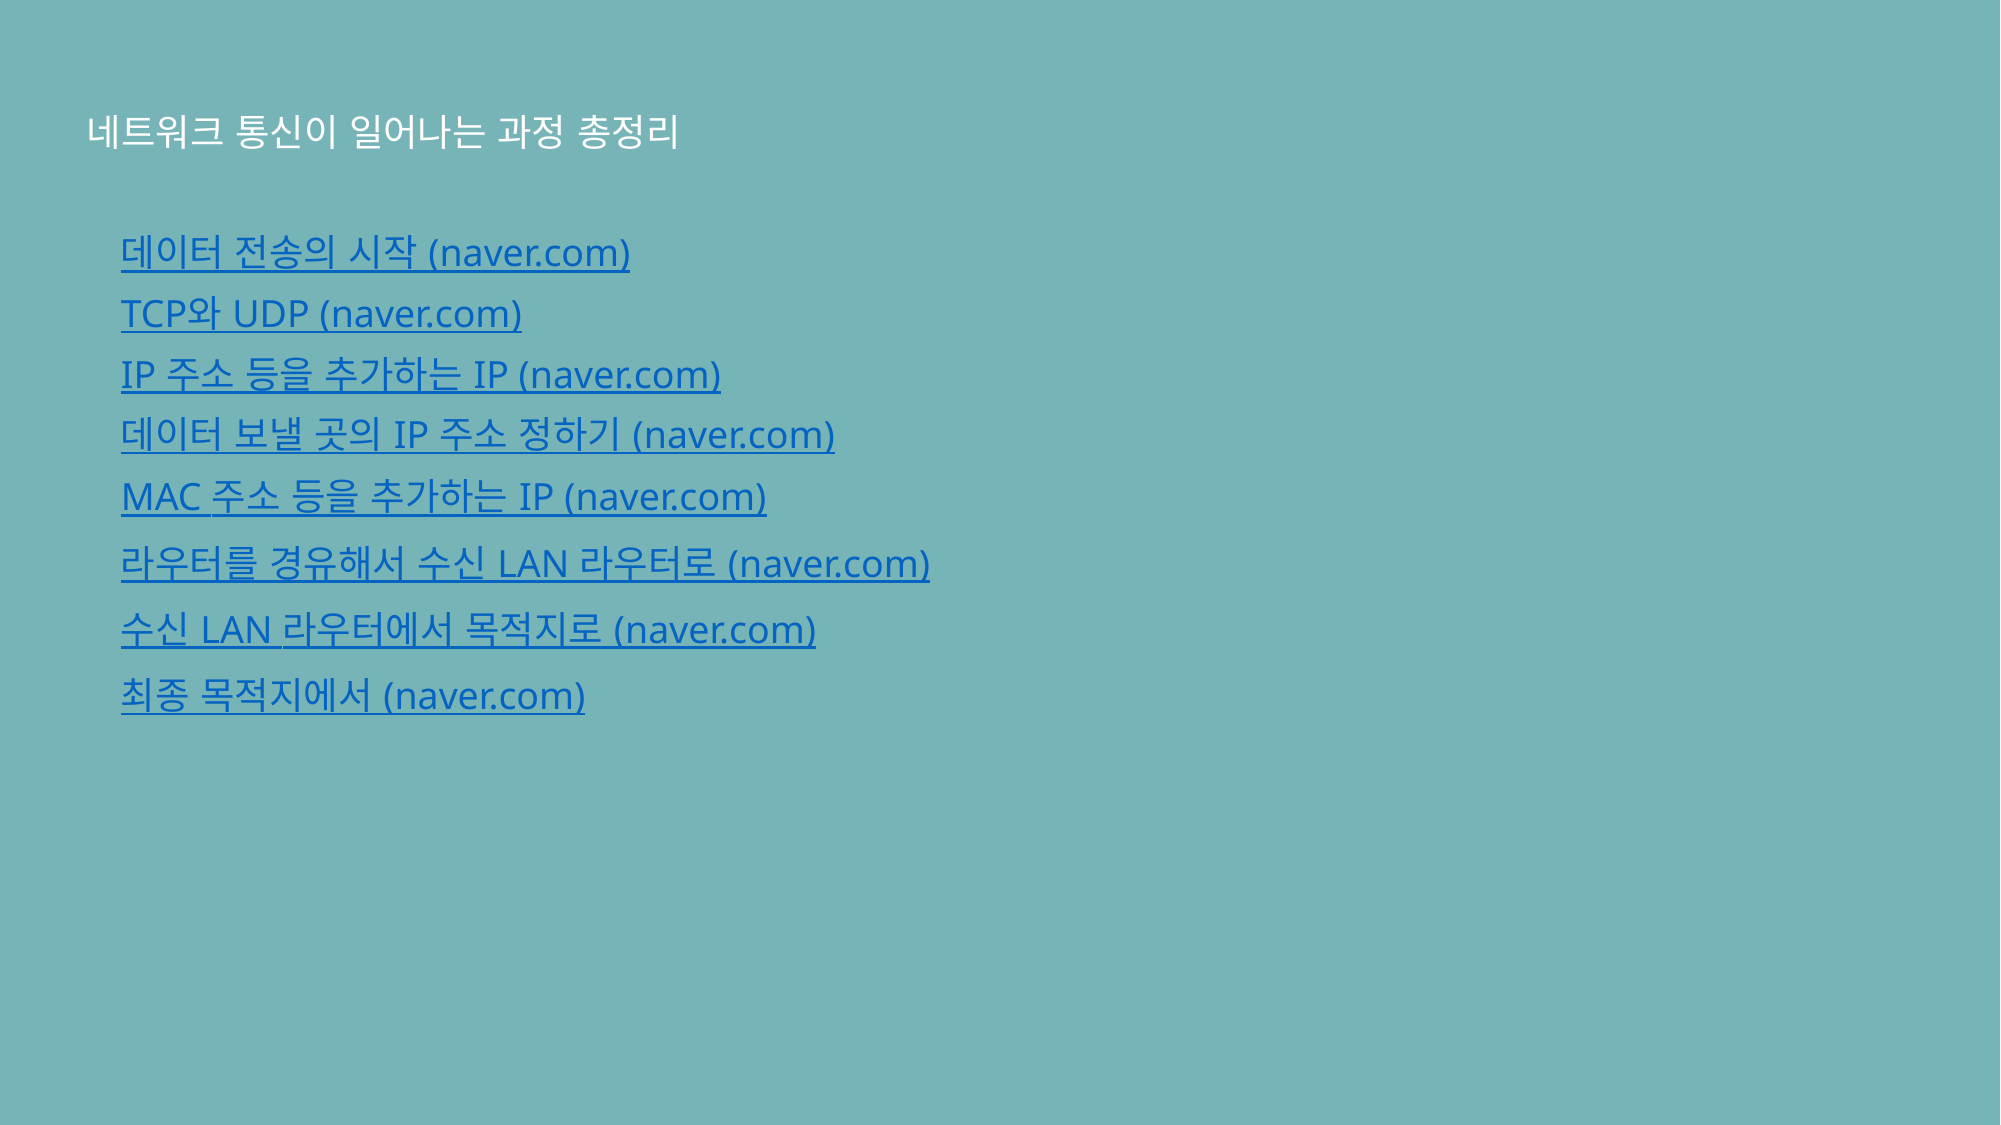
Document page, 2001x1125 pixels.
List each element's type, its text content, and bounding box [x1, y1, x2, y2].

text_box 네트워크 통신이 일어나는 과정 총정리 [71, 101, 904, 162]
text_box TCP와 UDP (naver.com) [106, 282, 1106, 343]
text_box 라우터를 경유해서 수신 LAN 라우터로 (naver.com) [106, 532, 1106, 598]
text_box 최종 목적지에서 (naver.com) [106, 664, 1106, 734]
text_box 데이터 전송의 시작 (naver.com) [106, 221, 1106, 282]
text_box 수신 LAN 라우터에서 목적지로 (naver.com) [106, 598, 1106, 664]
text_box MAC 주소 등을 추가하는 IP (naver.com) [106, 465, 1106, 532]
text_box 데이터 보낼 곳의 IP 주소 정하기 (naver.com) [106, 403, 1106, 465]
text_box IP 주소 등을 추가하는 IP (naver.com) [106, 343, 1106, 403]
